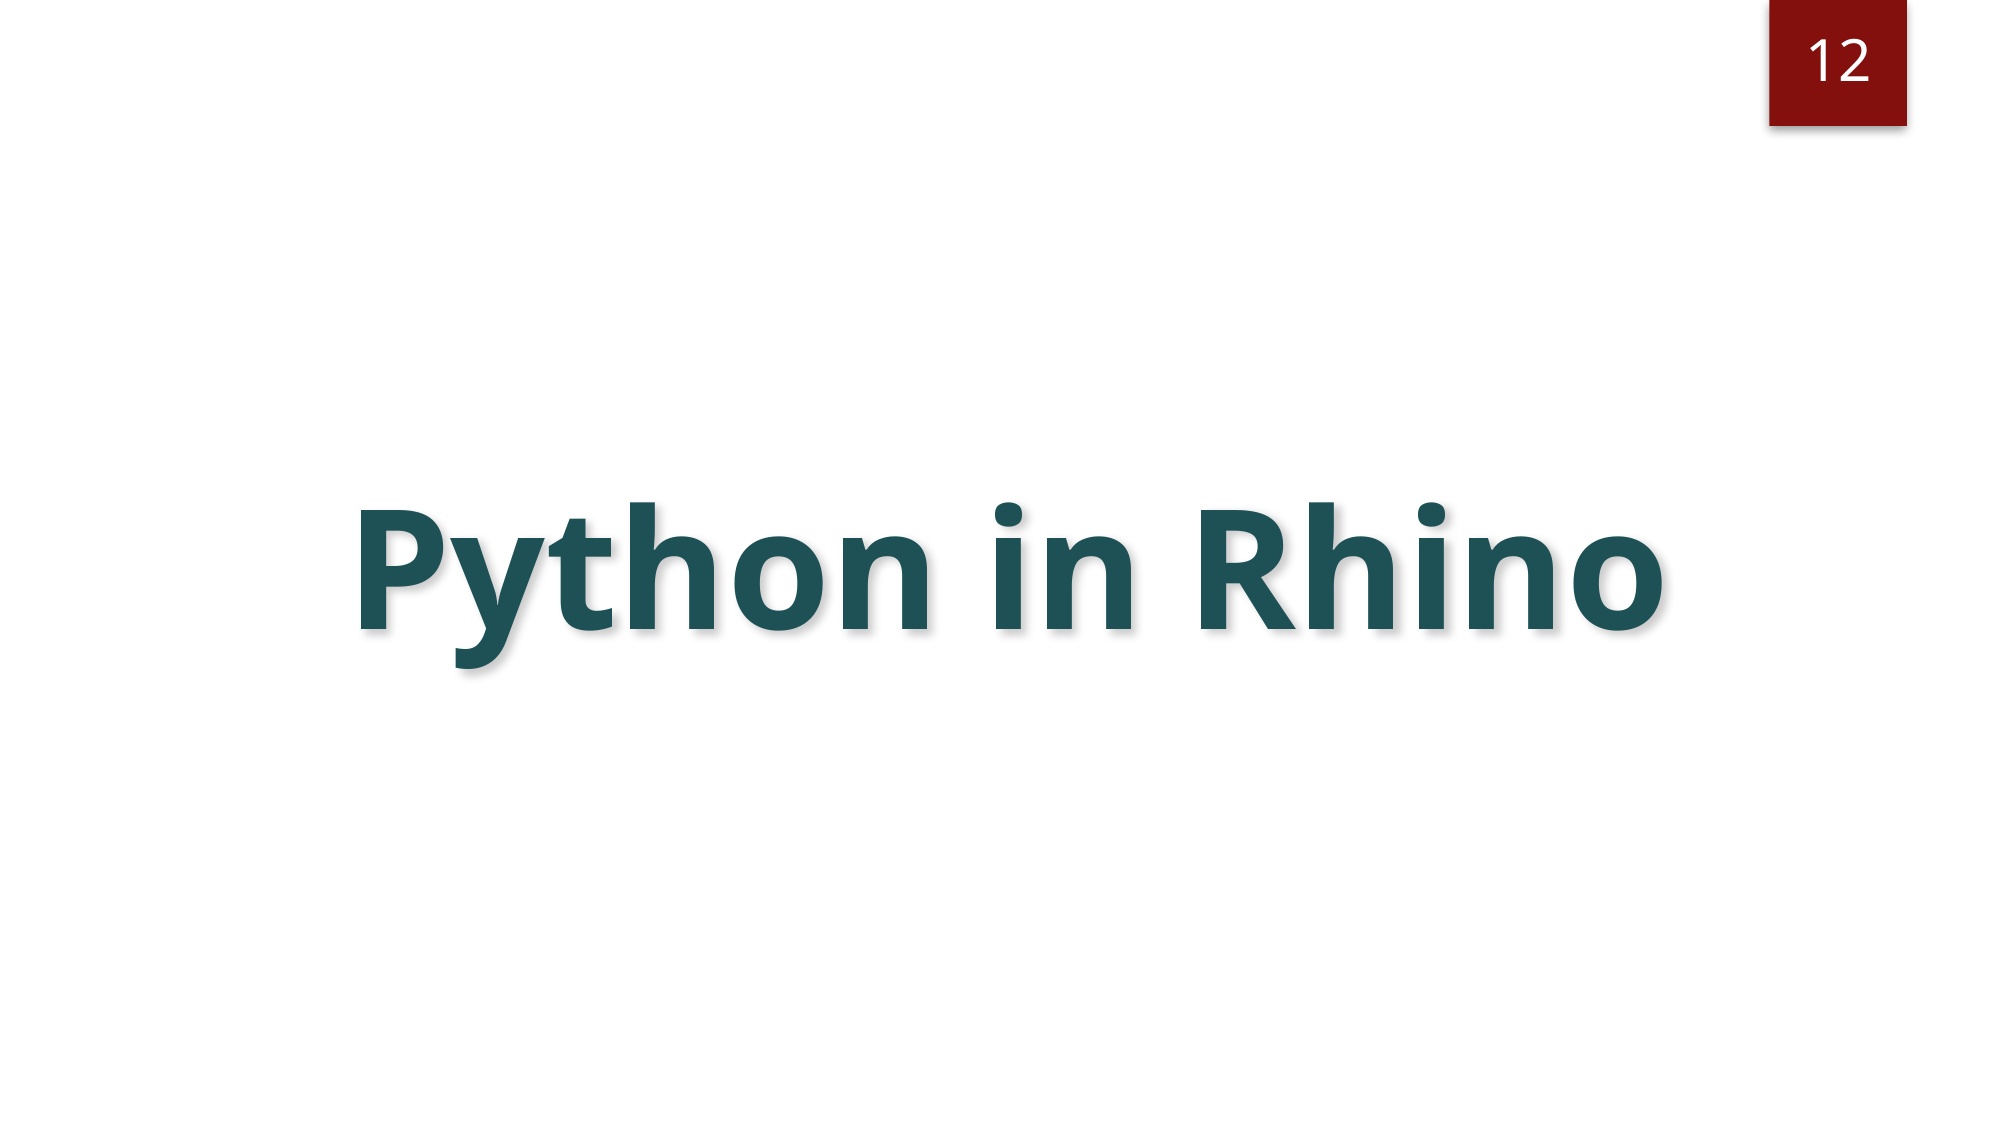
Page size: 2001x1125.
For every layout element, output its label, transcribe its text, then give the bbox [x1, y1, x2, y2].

title Python in Rhino [189, 455, 1827, 677]
slide_number 12 [1769, 0, 1907, 126]
